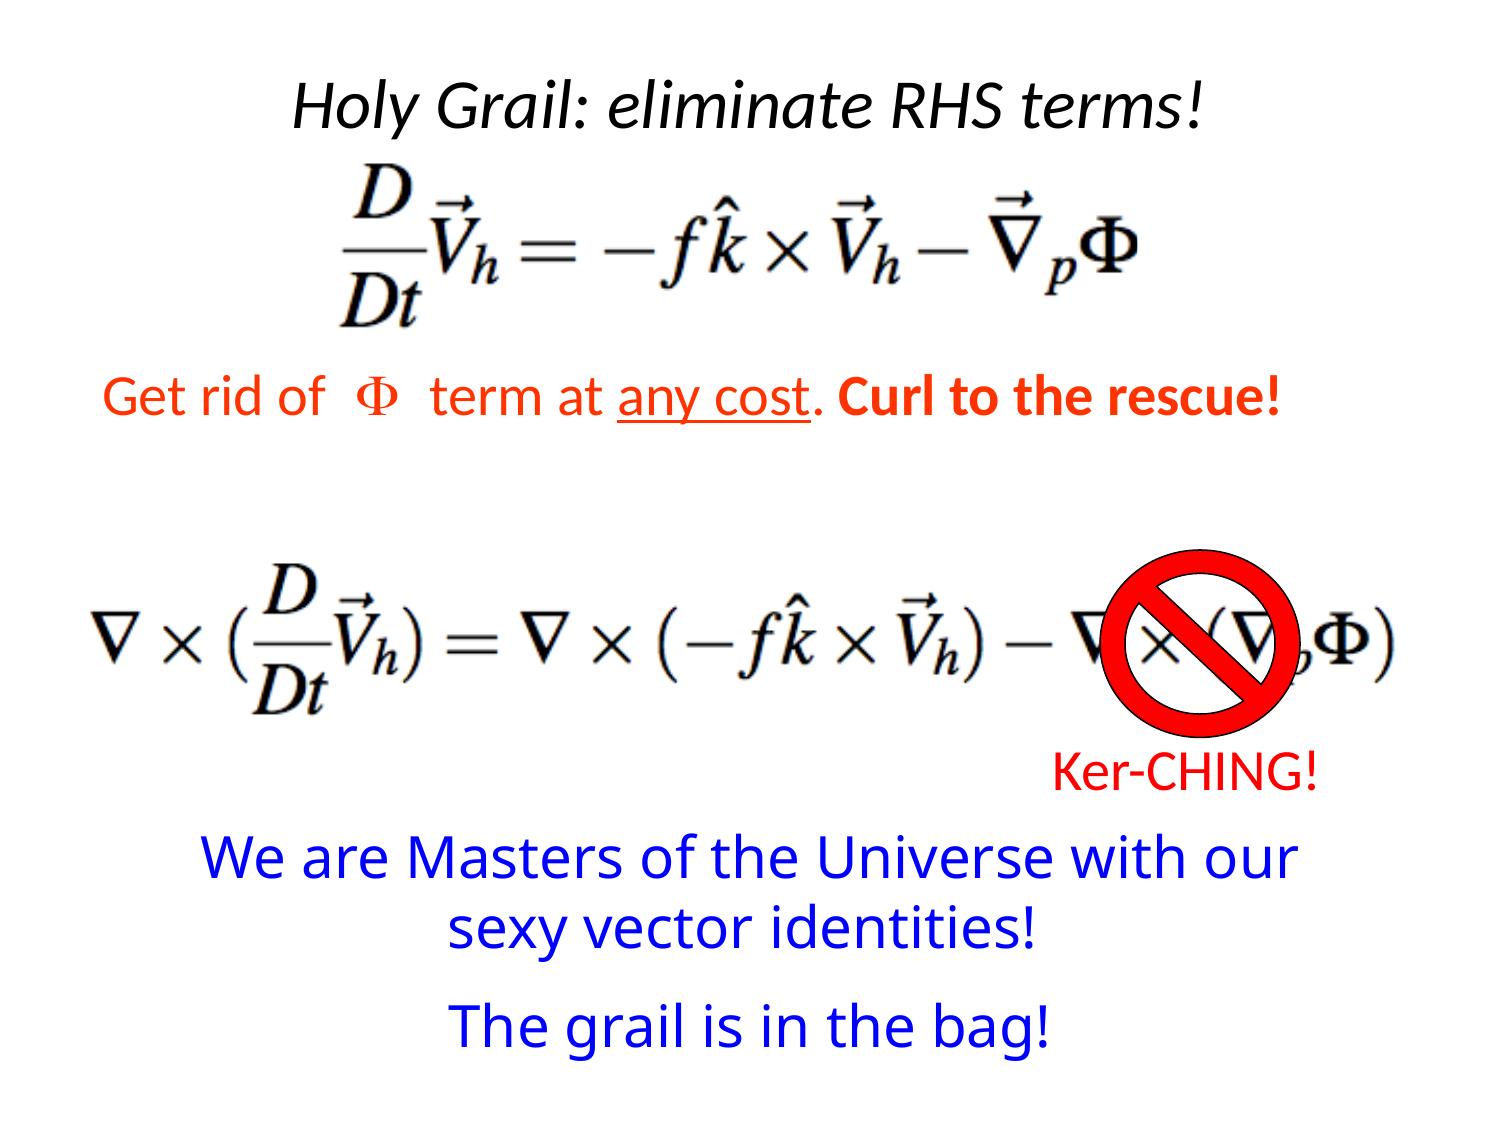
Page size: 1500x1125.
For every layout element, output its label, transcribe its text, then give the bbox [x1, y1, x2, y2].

picture [337, 162, 1138, 332]
title Holy Grail: eliminate RHS terms! [112, 50, 1388, 150]
text_box [1155, 549, 1245, 560]
picture [87, 562, 1405, 719]
text_box We are Masters of the Universe with our sexy vector identities! The grail is in the bag! [125, 812, 1375, 1067]
text_box Get rid ofterm at any cost. Curl to the rescue! [87, 350, 1413, 435]
text_box Ker-CHING! [1037, 725, 1425, 810]
